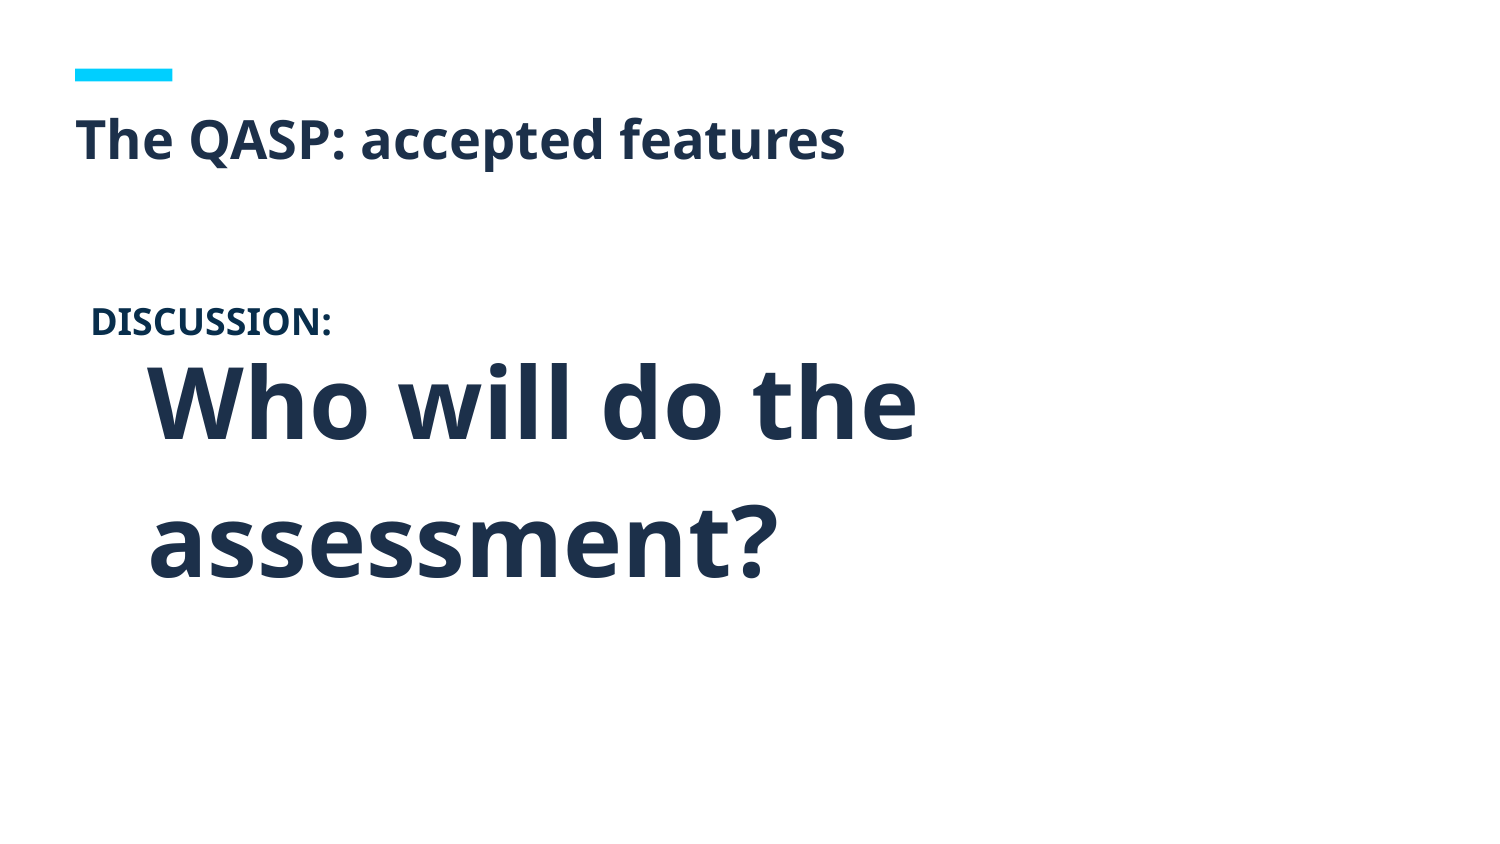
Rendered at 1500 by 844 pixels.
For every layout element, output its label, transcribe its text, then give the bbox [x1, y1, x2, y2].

list Who will do the assessment? [147, 321, 1428, 821]
text_box DISCUSSION: [75, 282, 541, 358]
text_box The QASP: accepted features [75, 104, 1300, 240]
